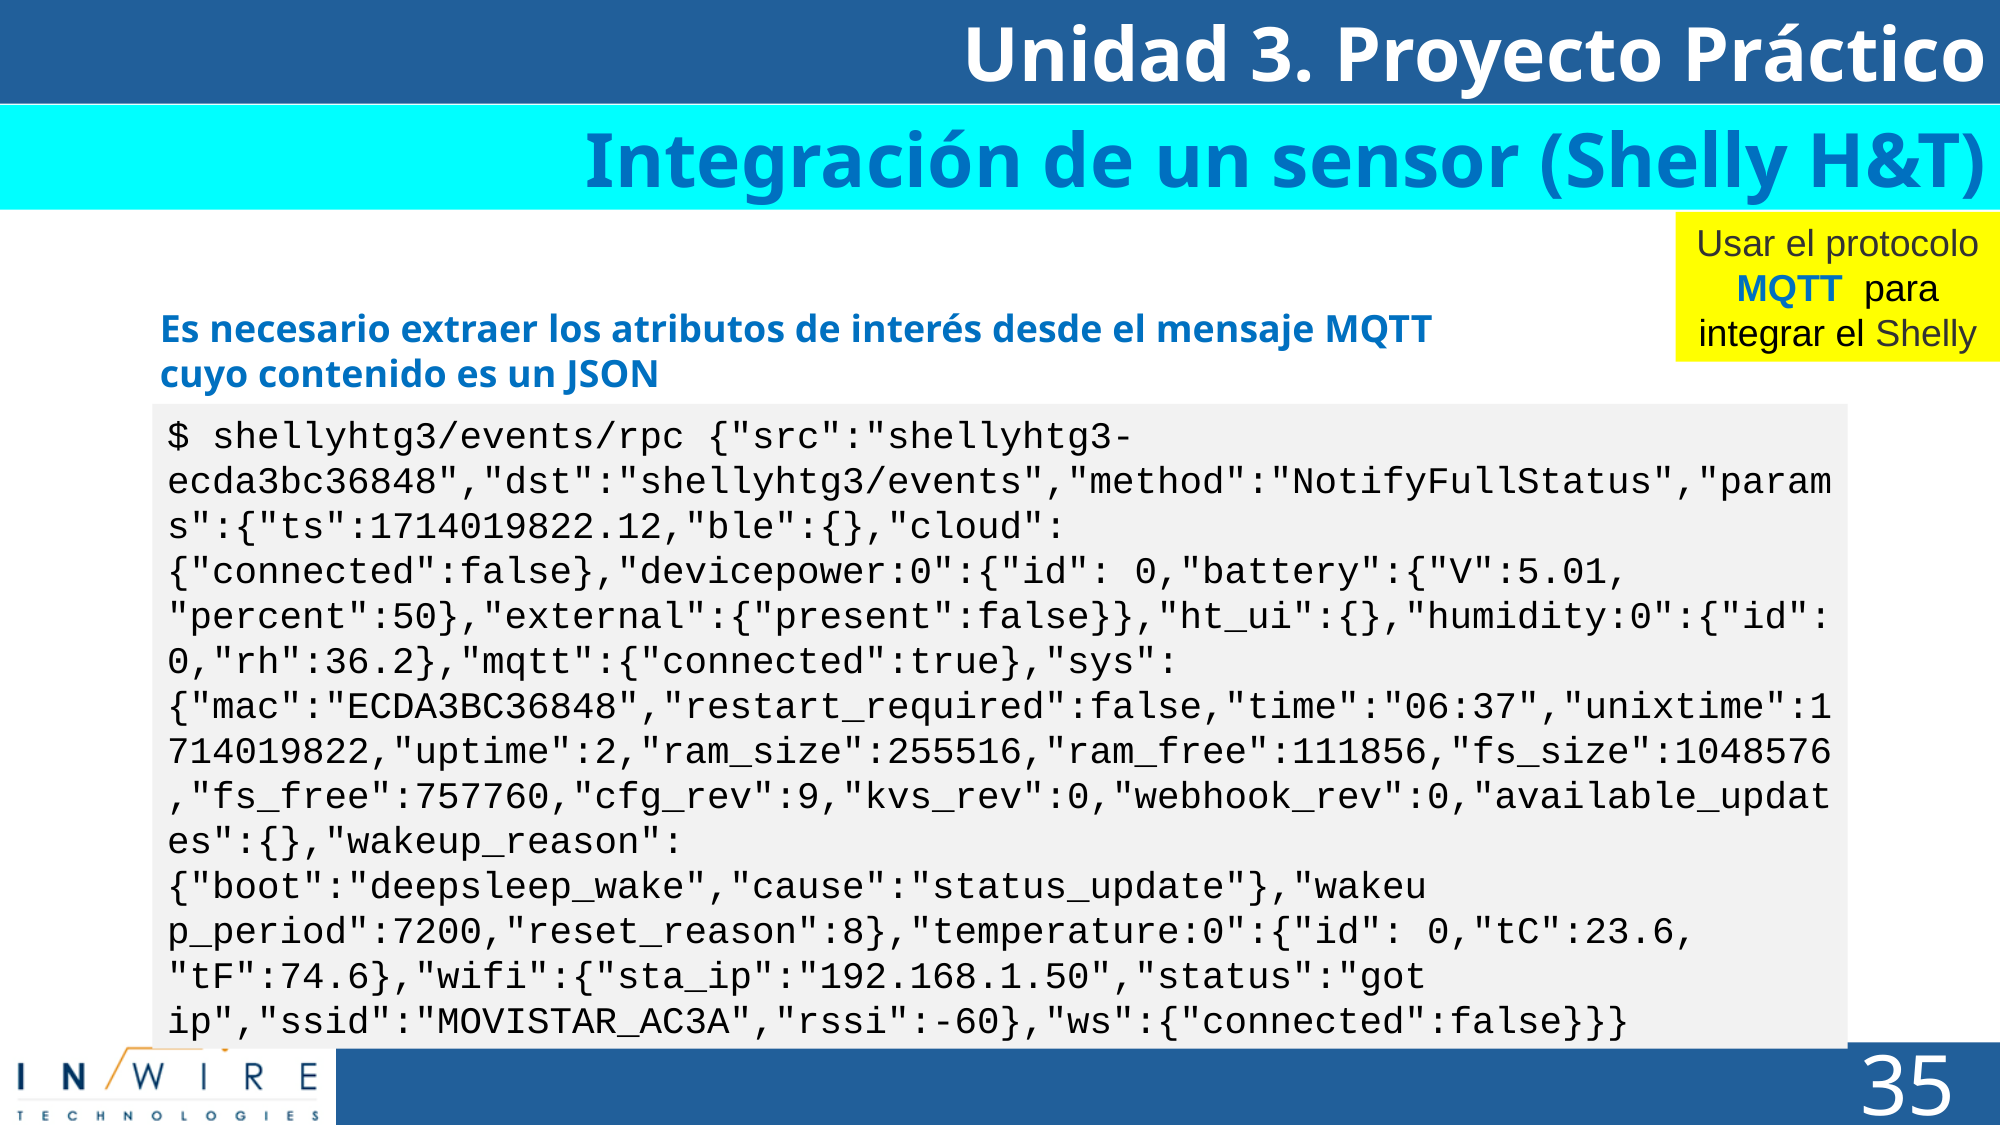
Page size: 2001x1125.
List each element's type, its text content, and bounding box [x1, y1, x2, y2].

text_box Usar el protocolo MQTT para integrar el Shelly [1675, 211, 2000, 362]
text_box Es necesario extraer los atributos de interés desde el mensaje MQTT cuyo contenido es un JSON [145, 298, 1831, 403]
text_box Unidad 3. Proyecto Práctico [0, 0, 2000, 104]
picture [0, 1037, 336, 1125]
text_box Integración de un sensor (Shelly H&T) [0, 104, 2000, 210]
text_box $ shellyhtg3/events/rpc {"src":"shellyhtg3-ecda3bc36848","dst":"shellyhtg3/events","method":"NotifyFullStatus","params":{"ts":1714019822.12,"ble":{},"cloud":{"connected":false},"devicepower:0":{"id": 0,"battery":{"V":5.01, "percent":50},"external":{"present":false}},"ht_ui":{},"humidity:0":{"id": 0,"rh":36.2},"mqtt":{"connected":true},"sys":{"mac":"ECDA3BC36848","restart_required":false,"time":"06:37","unixtime":1714019822,"uptime":2,"ram_size":255516,"ram_free":111856,"fs_size":1048576,"fs_free":757760,"cfg_rev":9,"kvs_rev":0,"webhook_rev":0,"available_updates":{},"wakeup_reason":{"boot":"deepsleep_wake","cause":"status_update"},"wakeu p_period":7200,"reset_reason":8},"temperature:0":{"id": 0,"tC":23.6, "tF":74.6},"wifi":{"sta_ip":"192.168.1.50","status":"got ip","ssid":"MOVISTAR_AC3A","rssi":-60},"ws":{"connected":false}}} [152, 403, 1848, 1049]
